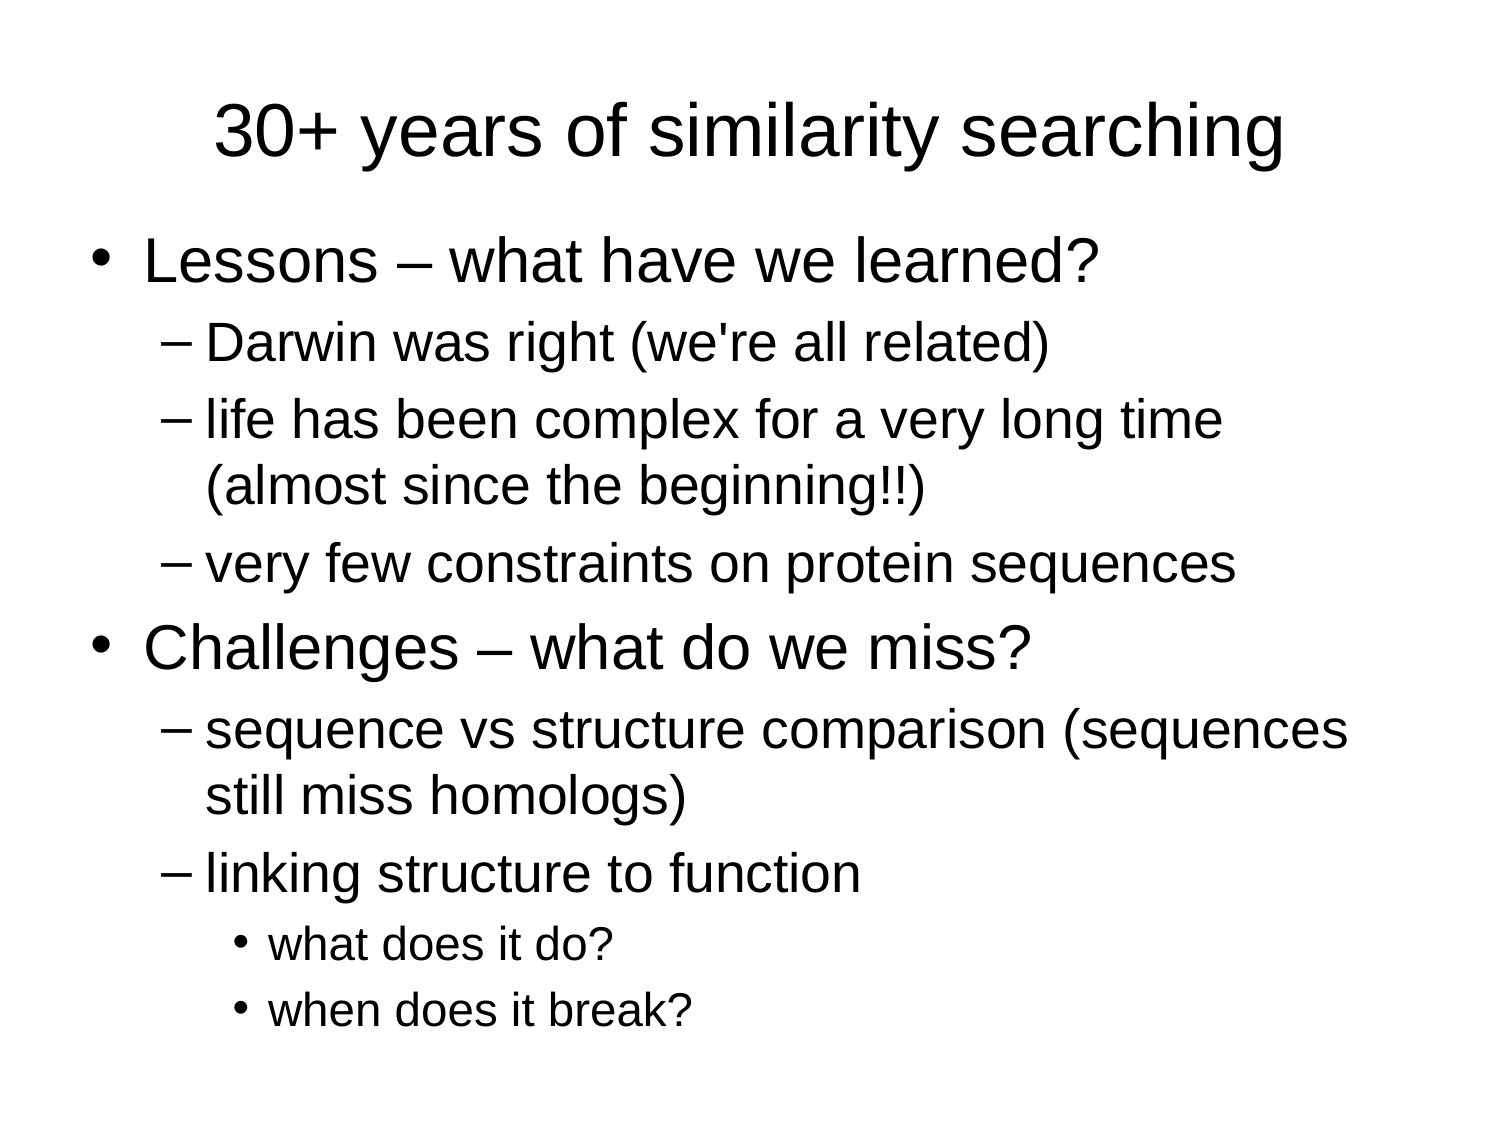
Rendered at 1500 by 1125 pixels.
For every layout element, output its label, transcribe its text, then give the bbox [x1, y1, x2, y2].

list Lessons – what have we learned? Darwin was right (we're all related) life has been complex for a very long time (almost since the beginning!!) very few constraints on protein sequences Challenges – what do we miss? sequence vs structure comparison (sequences still miss homologs) linking structure to function what does it do? when does it break? [75, 211, 1425, 1050]
title 30+ years of similarity searching [75, 45, 1425, 209]
